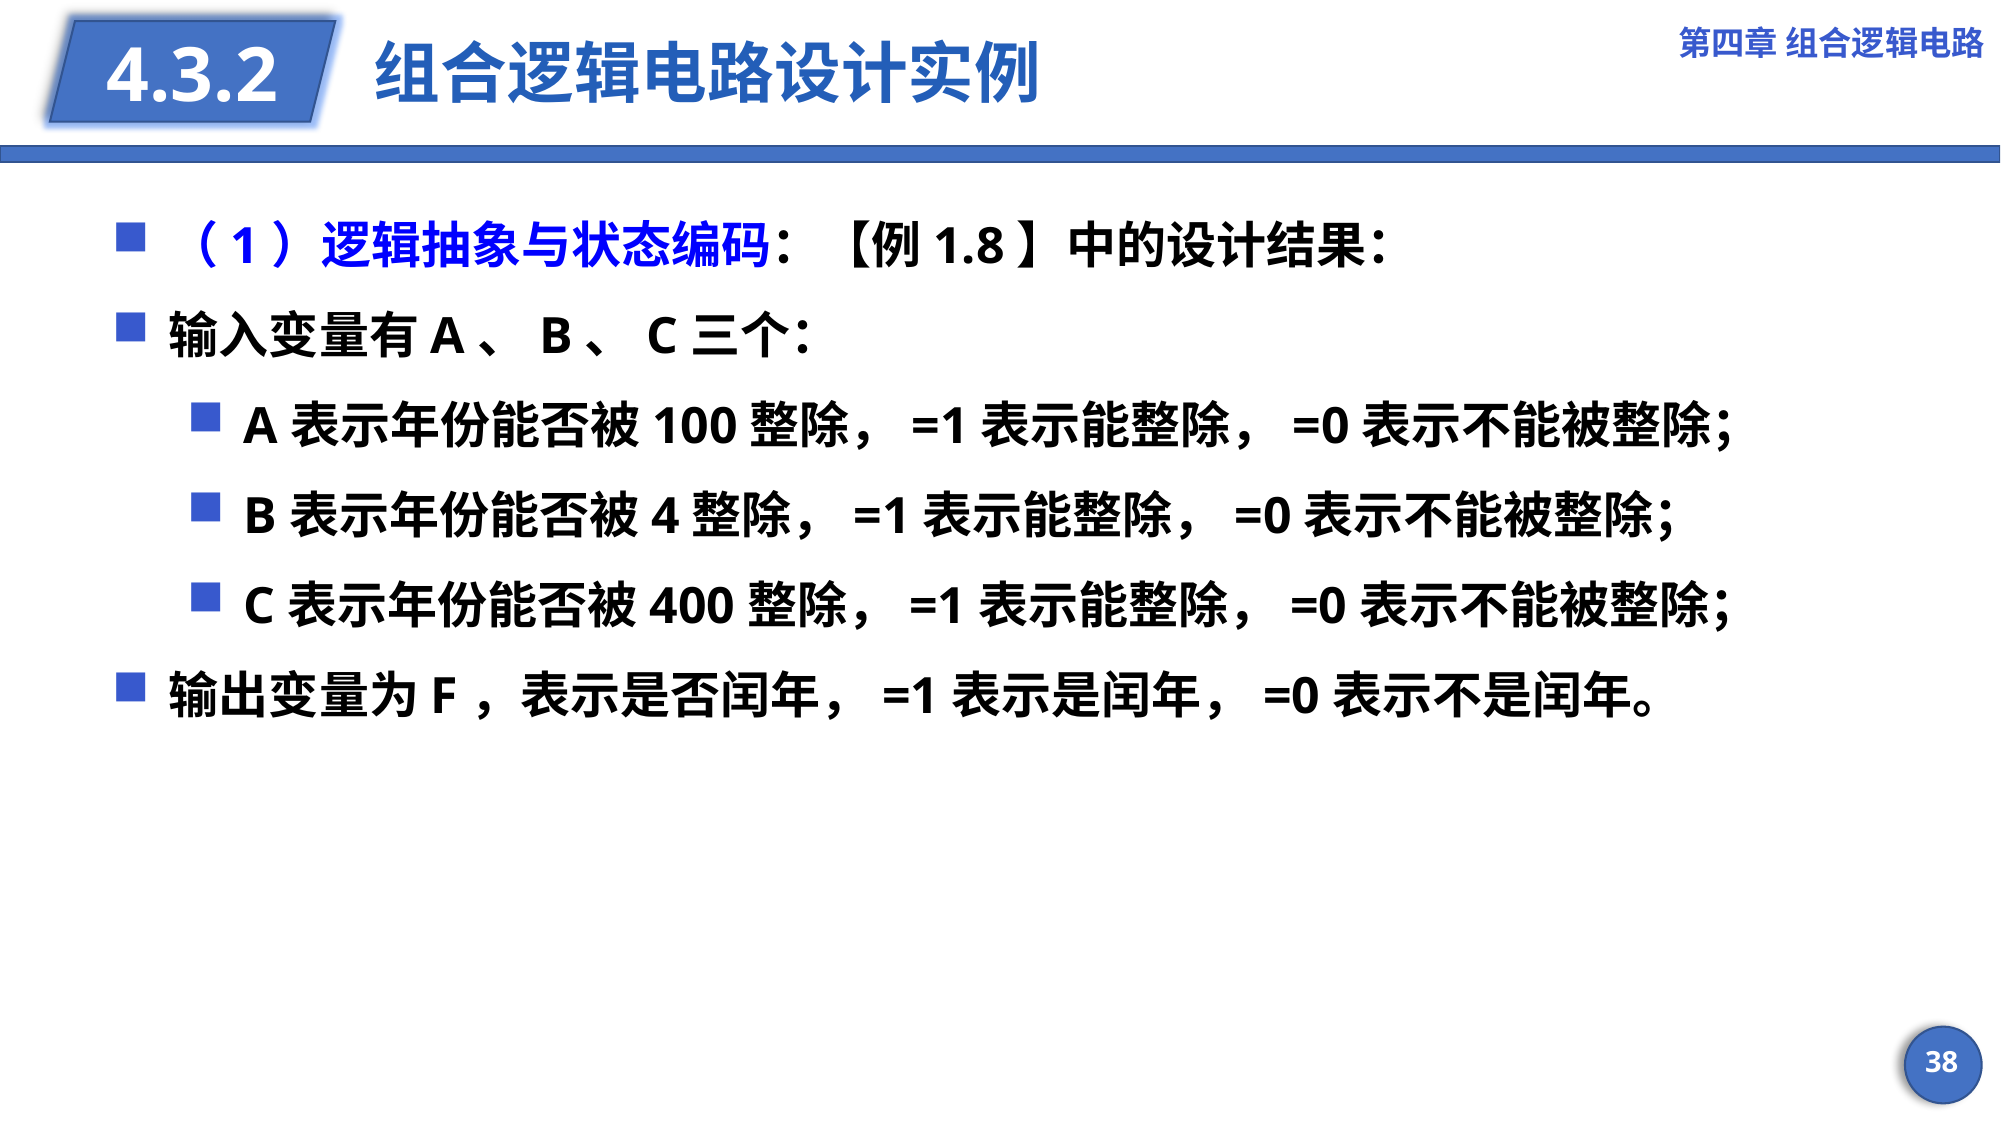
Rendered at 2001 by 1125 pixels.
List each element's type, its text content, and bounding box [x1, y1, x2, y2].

slide_number 38 [1895, 1033, 1989, 1094]
text_box 4.3.2 [48, 20, 337, 123]
text_box （1）逻辑抽象与状态编码：【例1.8】中的设计结果： 输入变量有A、B、C三个： A表示年份能否被100整除，=1表示能整除，=0表示不能被整除； B表示年份能否被4整除，=1表示能整除，=0表示不能被整除； C表示年份能否被400整除，=1表示能整除，=0表示不能被整除； 输出变量为F，表示是否闰年，=1表示是闰年，=0表示不是闰年。 [97, 175, 1908, 731]
footer 第四章 组合逻辑电路 [1654, 0, 2000, 84]
title 组合逻辑电路设计实例 [358, 16, 1306, 137]
